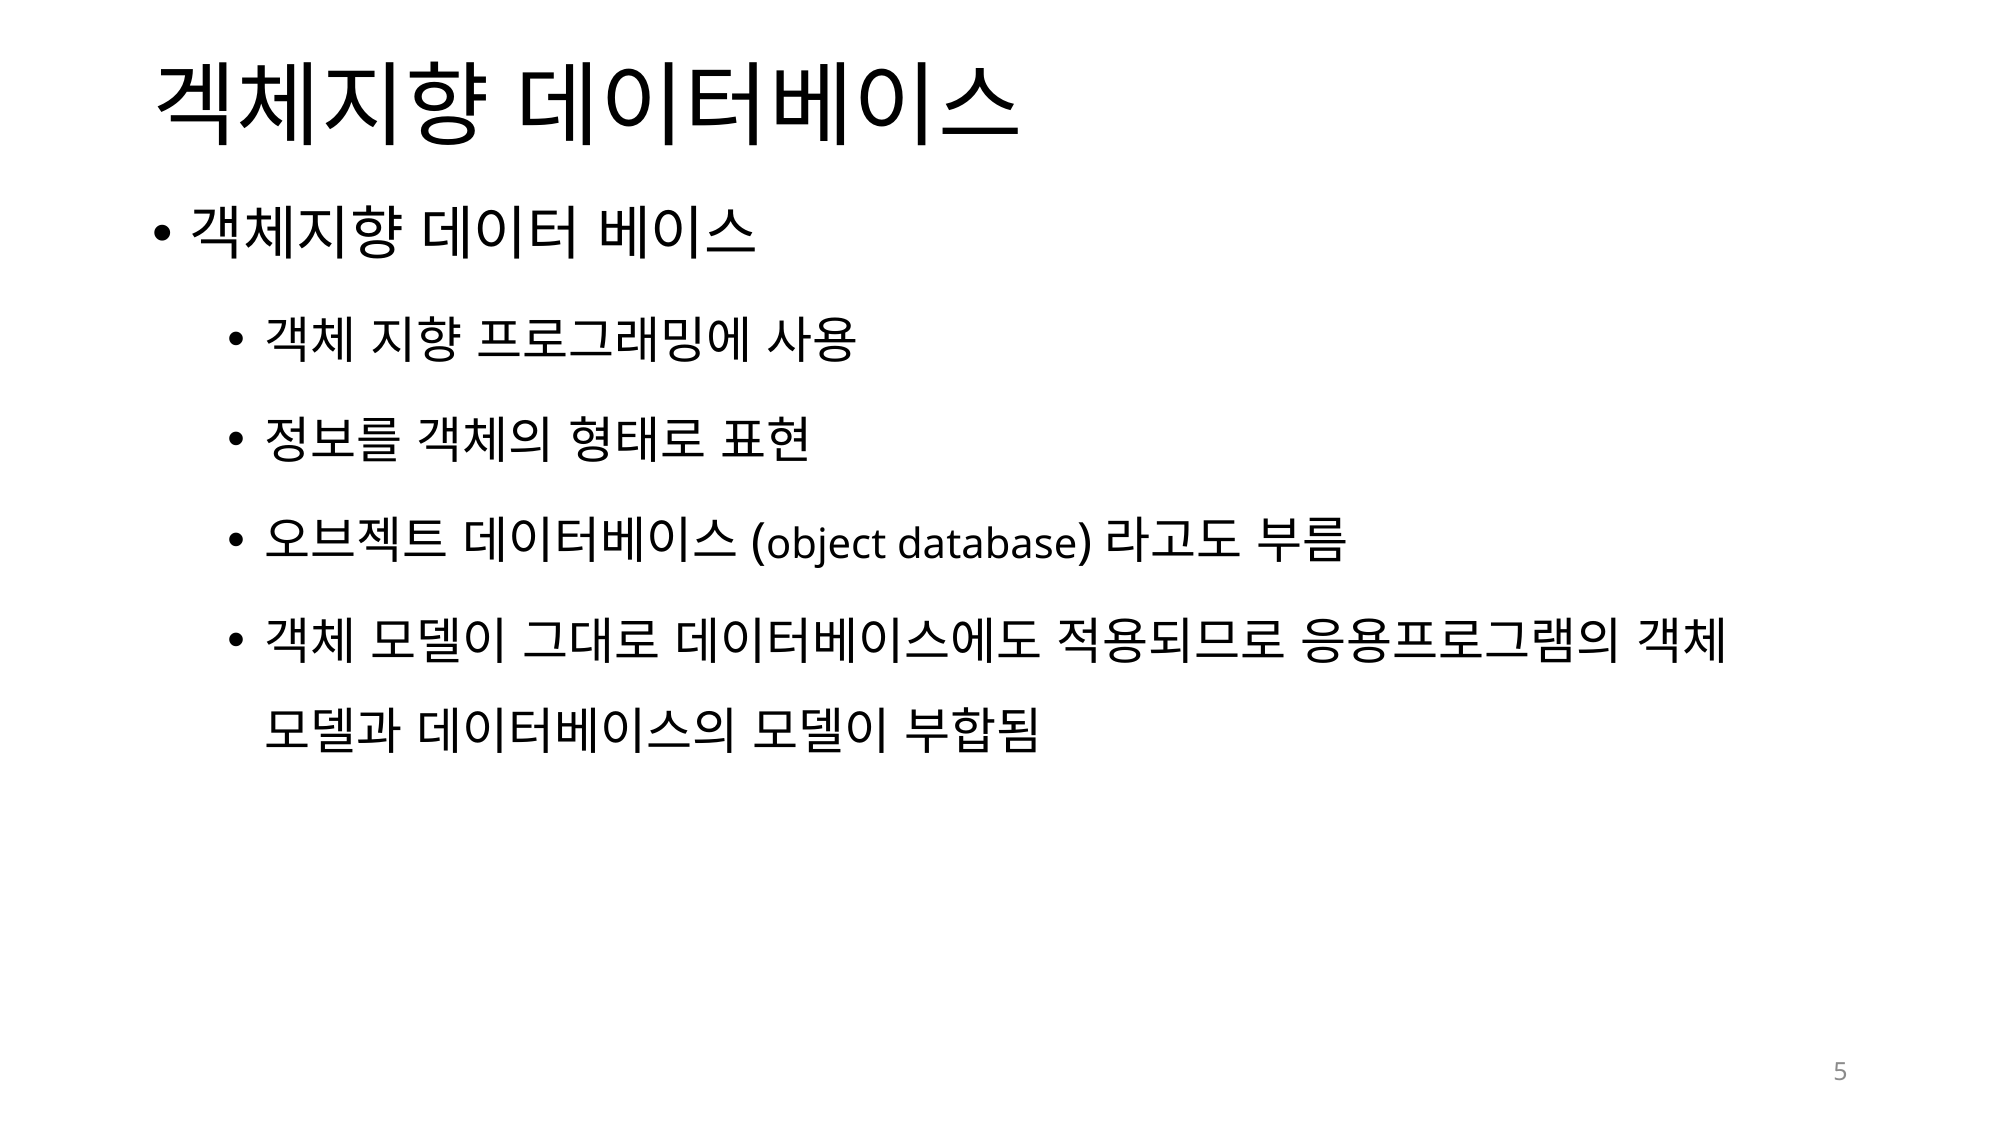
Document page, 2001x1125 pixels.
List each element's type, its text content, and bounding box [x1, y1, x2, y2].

list 객체지향 데이터 베이스 객체 지향 프로그래밍에 사용 정보를 객체의 형태로 표현 오브젝트 데이터베이스(object database)라고도 부름 객체 모델이 그대로 데이터베이스에도 적용되므로 응용프로그램의 객체 모델과 데이터베이스의 모델이 부합됨 [137, 197, 1863, 911]
title 겍체지향 데이터베이스 [137, 0, 1863, 197]
slide_number 5 [1412, 1042, 1863, 1103]
